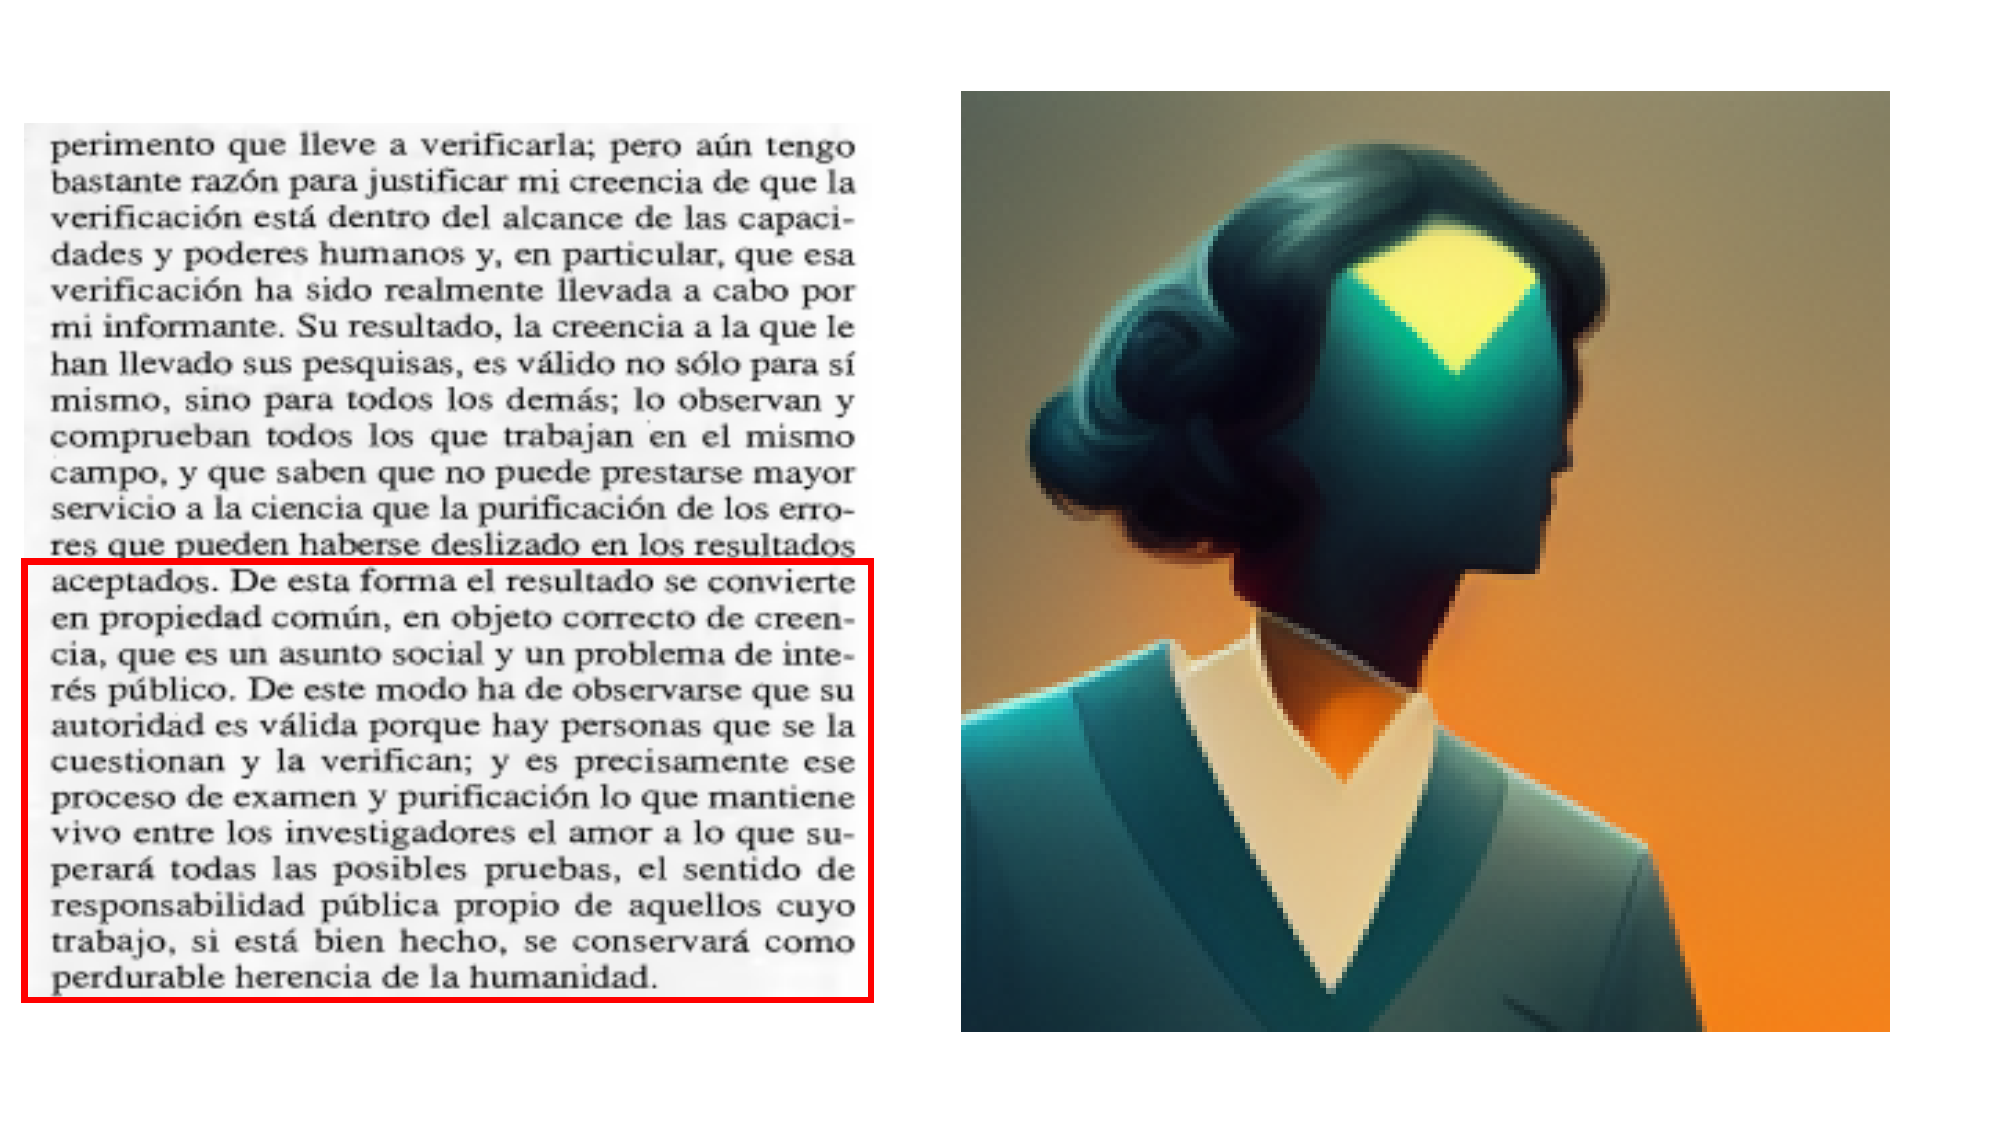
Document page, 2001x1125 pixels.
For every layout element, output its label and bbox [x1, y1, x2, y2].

picture [24, 123, 872, 1001]
picture [961, 91, 1890, 1032]
